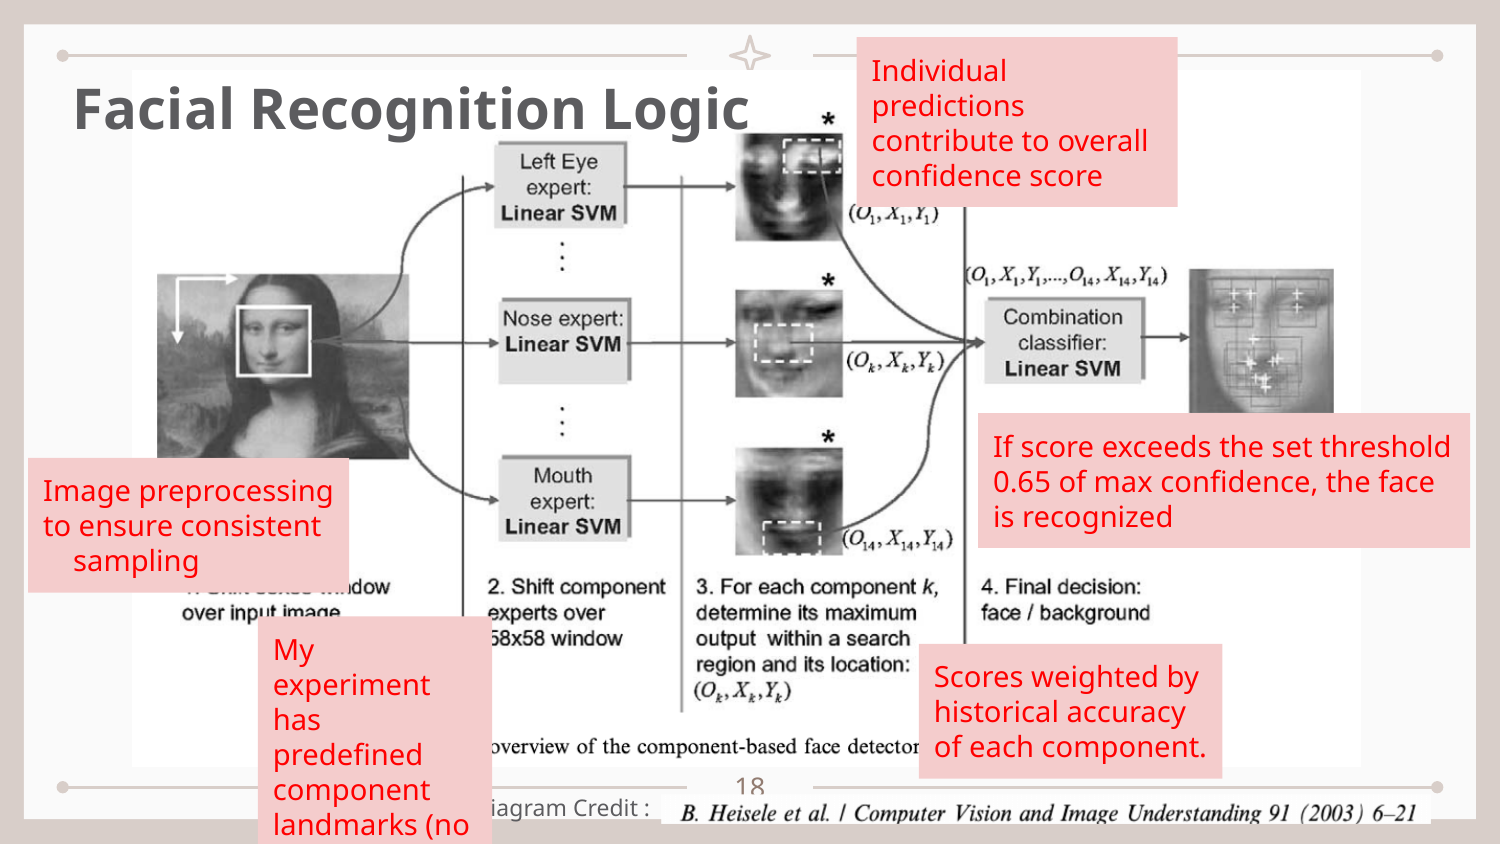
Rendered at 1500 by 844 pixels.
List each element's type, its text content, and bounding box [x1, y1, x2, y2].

text_box Image preprocessing to ensure consistent sampling [28, 457, 127, 593]
text_box Diagram Credit : [493, 780, 1026, 836]
title Facial Recognition Logic [1178, 58, 1322, 68]
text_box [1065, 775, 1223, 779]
slide_number ‹#› [705, 775, 795, 780]
text_box If score exceeds the set threshold 0.65 of max confidence, the face is recognized [1365, 413, 1471, 548]
text_box Diagram Credit : [1065, 780, 1500, 836]
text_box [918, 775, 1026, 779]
picture [132, 69, 1361, 844]
title Facial Recognition Logic [57, 58, 856, 153]
text_box [0, 0, 493, 66]
text_box My experiment has predefined component landmarks (no shift window) [257, 775, 493, 844]
text_box Individual predictions contribute to overall confidence score [856, 37, 1178, 68]
